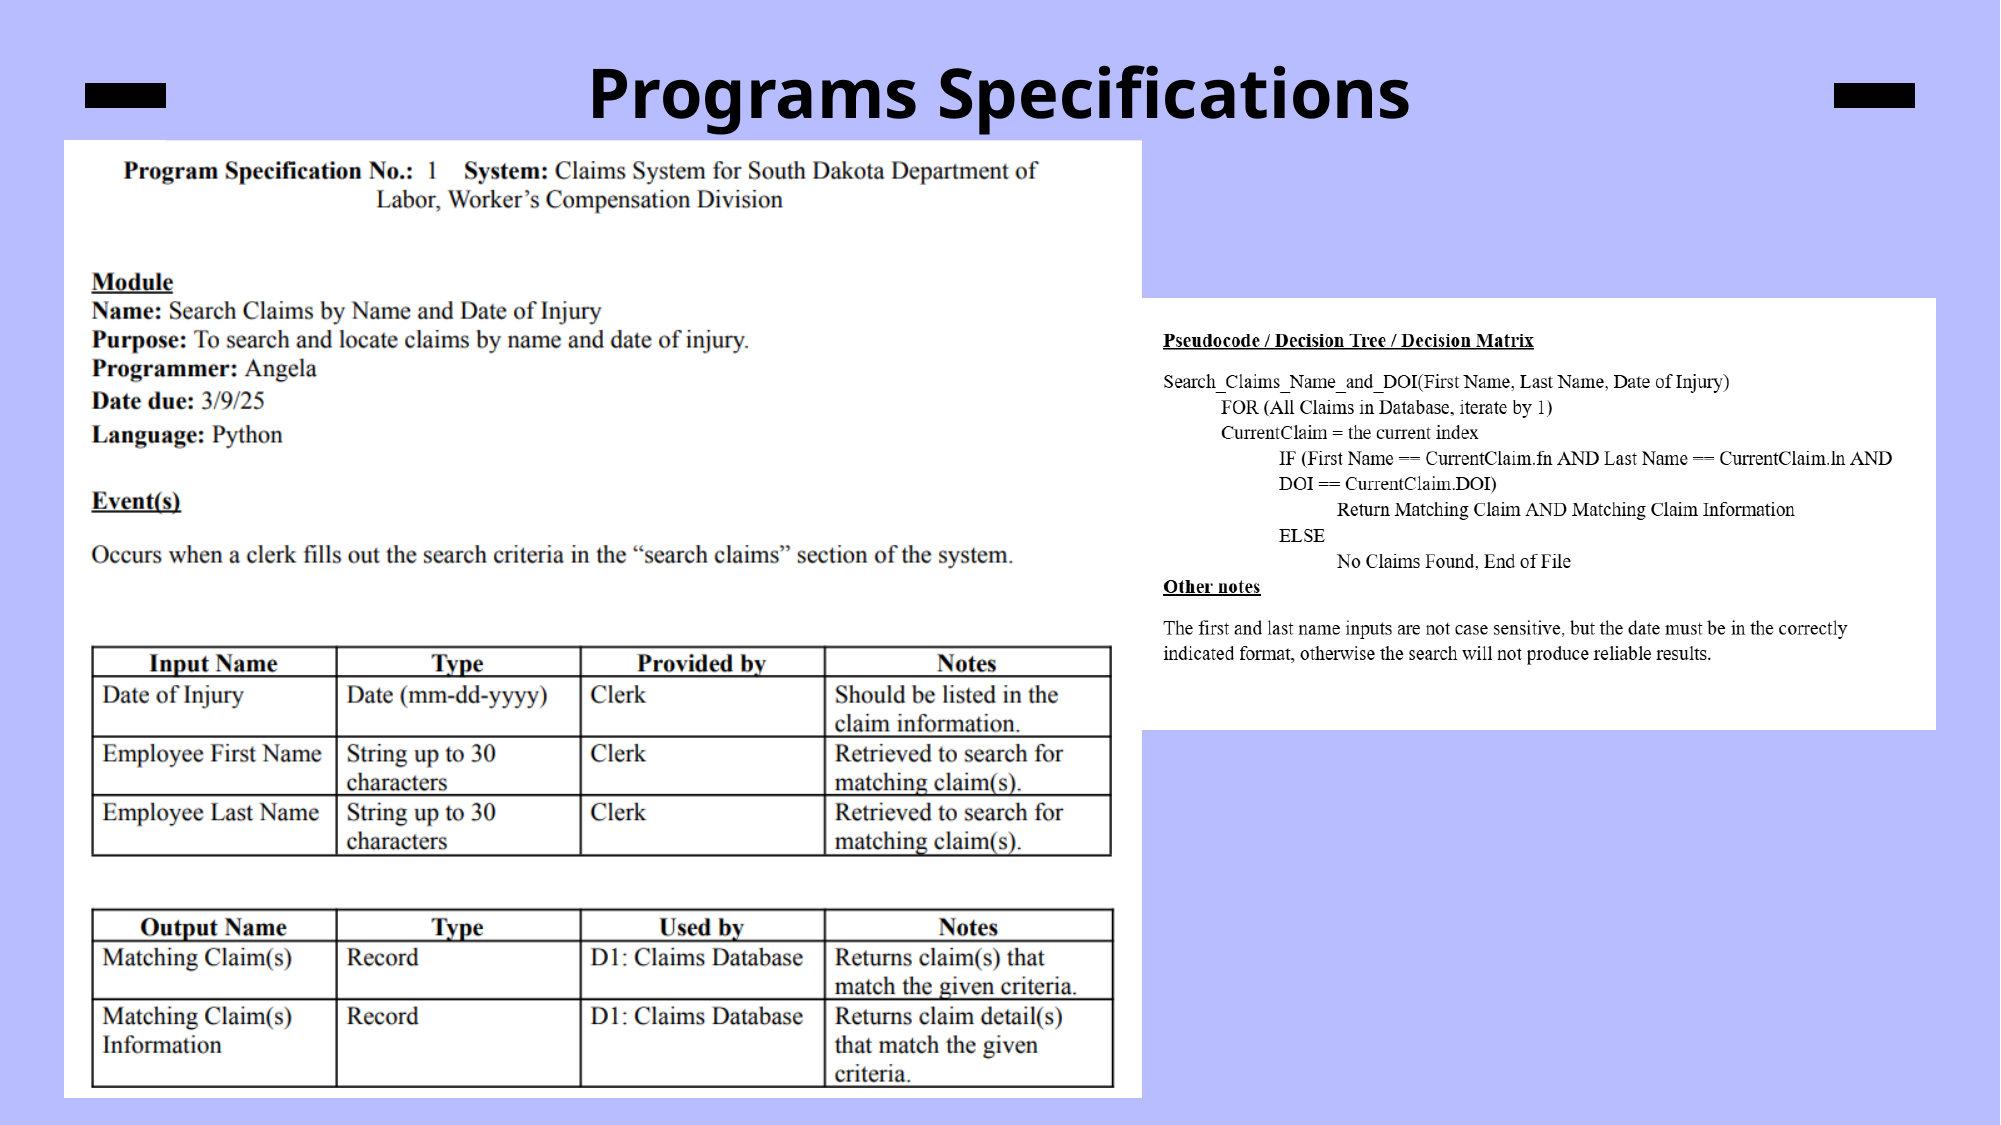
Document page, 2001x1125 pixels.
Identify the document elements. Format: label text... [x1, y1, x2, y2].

picture [63, 139, 1937, 1099]
title Programs Specifications [166, 42, 1834, 141]
